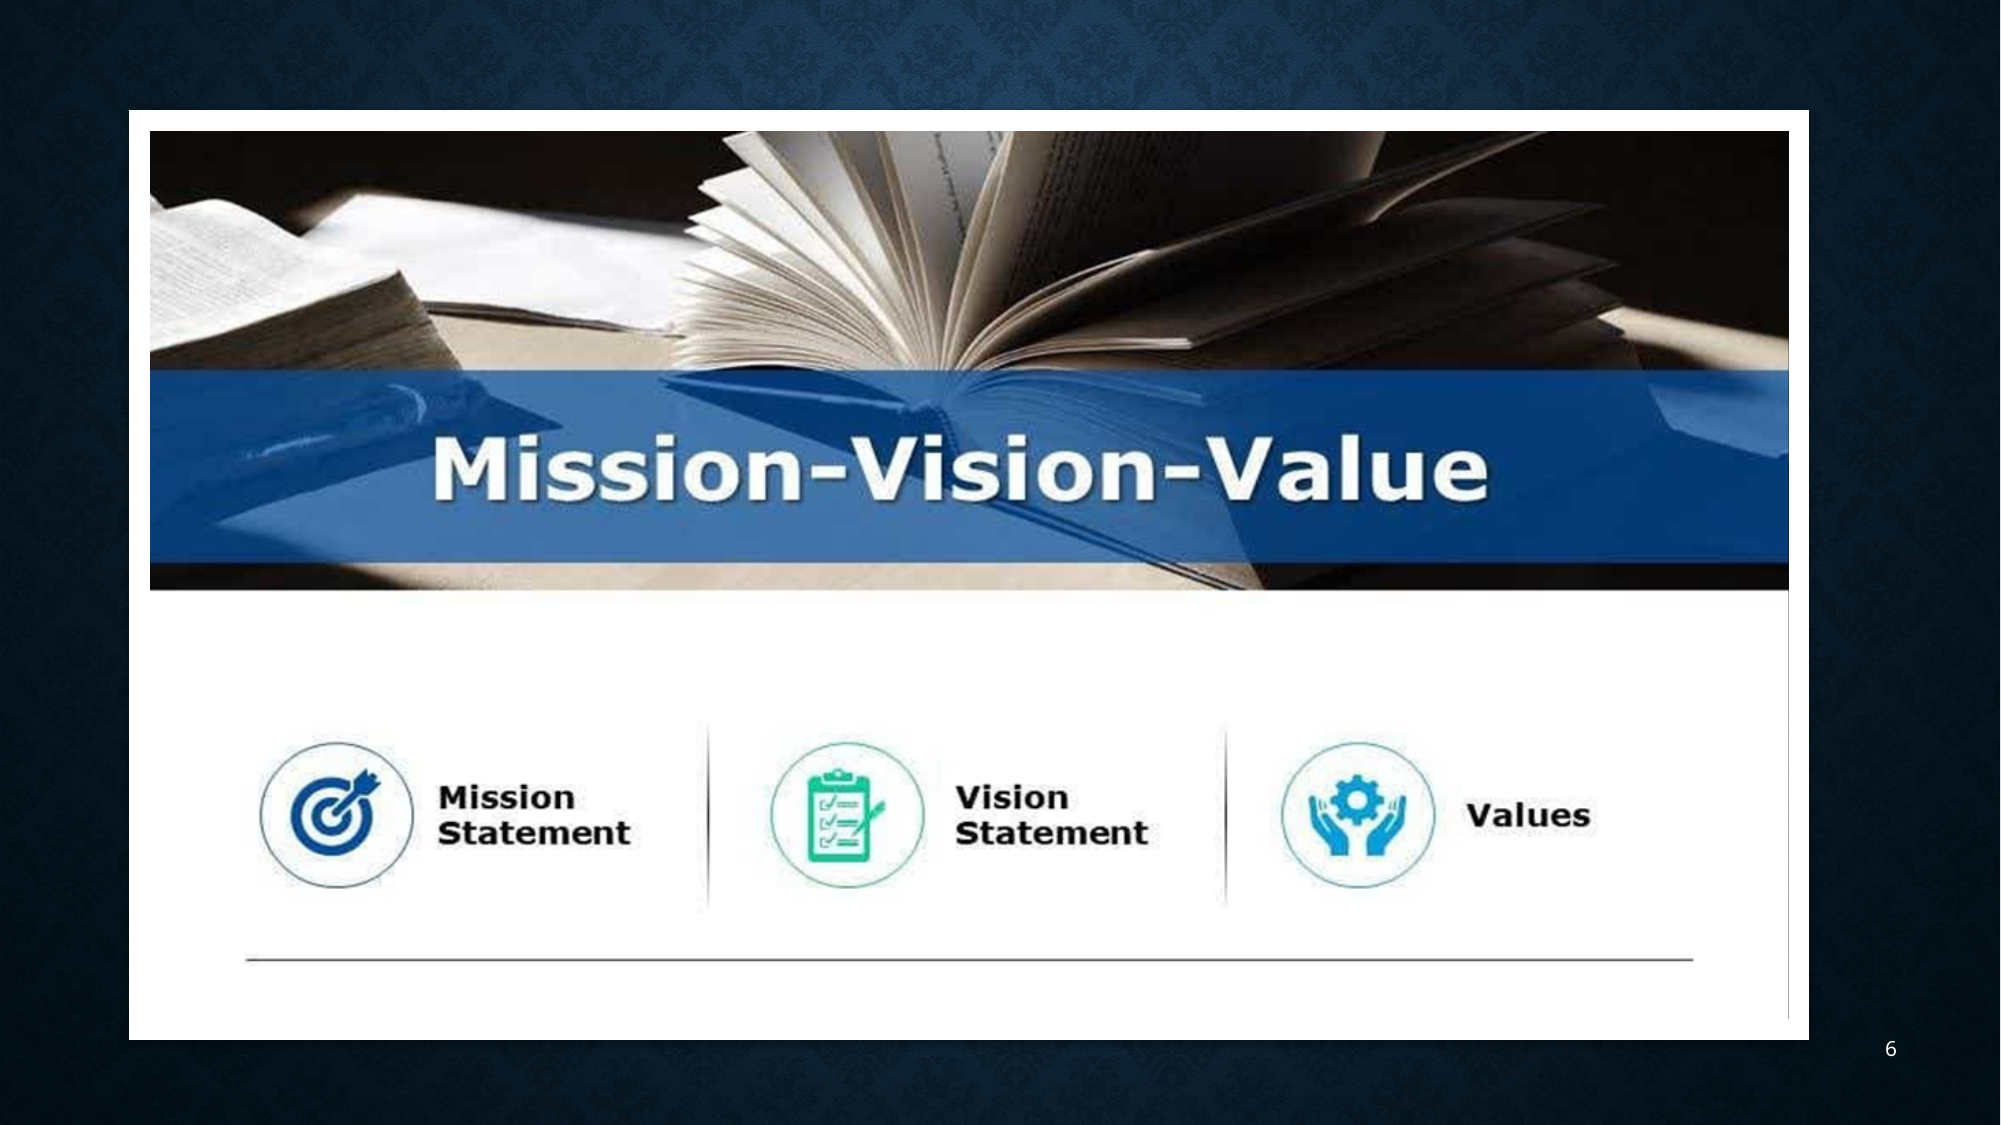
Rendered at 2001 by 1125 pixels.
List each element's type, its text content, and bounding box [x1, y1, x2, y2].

slide_number 6 [1788, 1019, 1912, 1080]
picture [149, 130, 1790, 1020]
